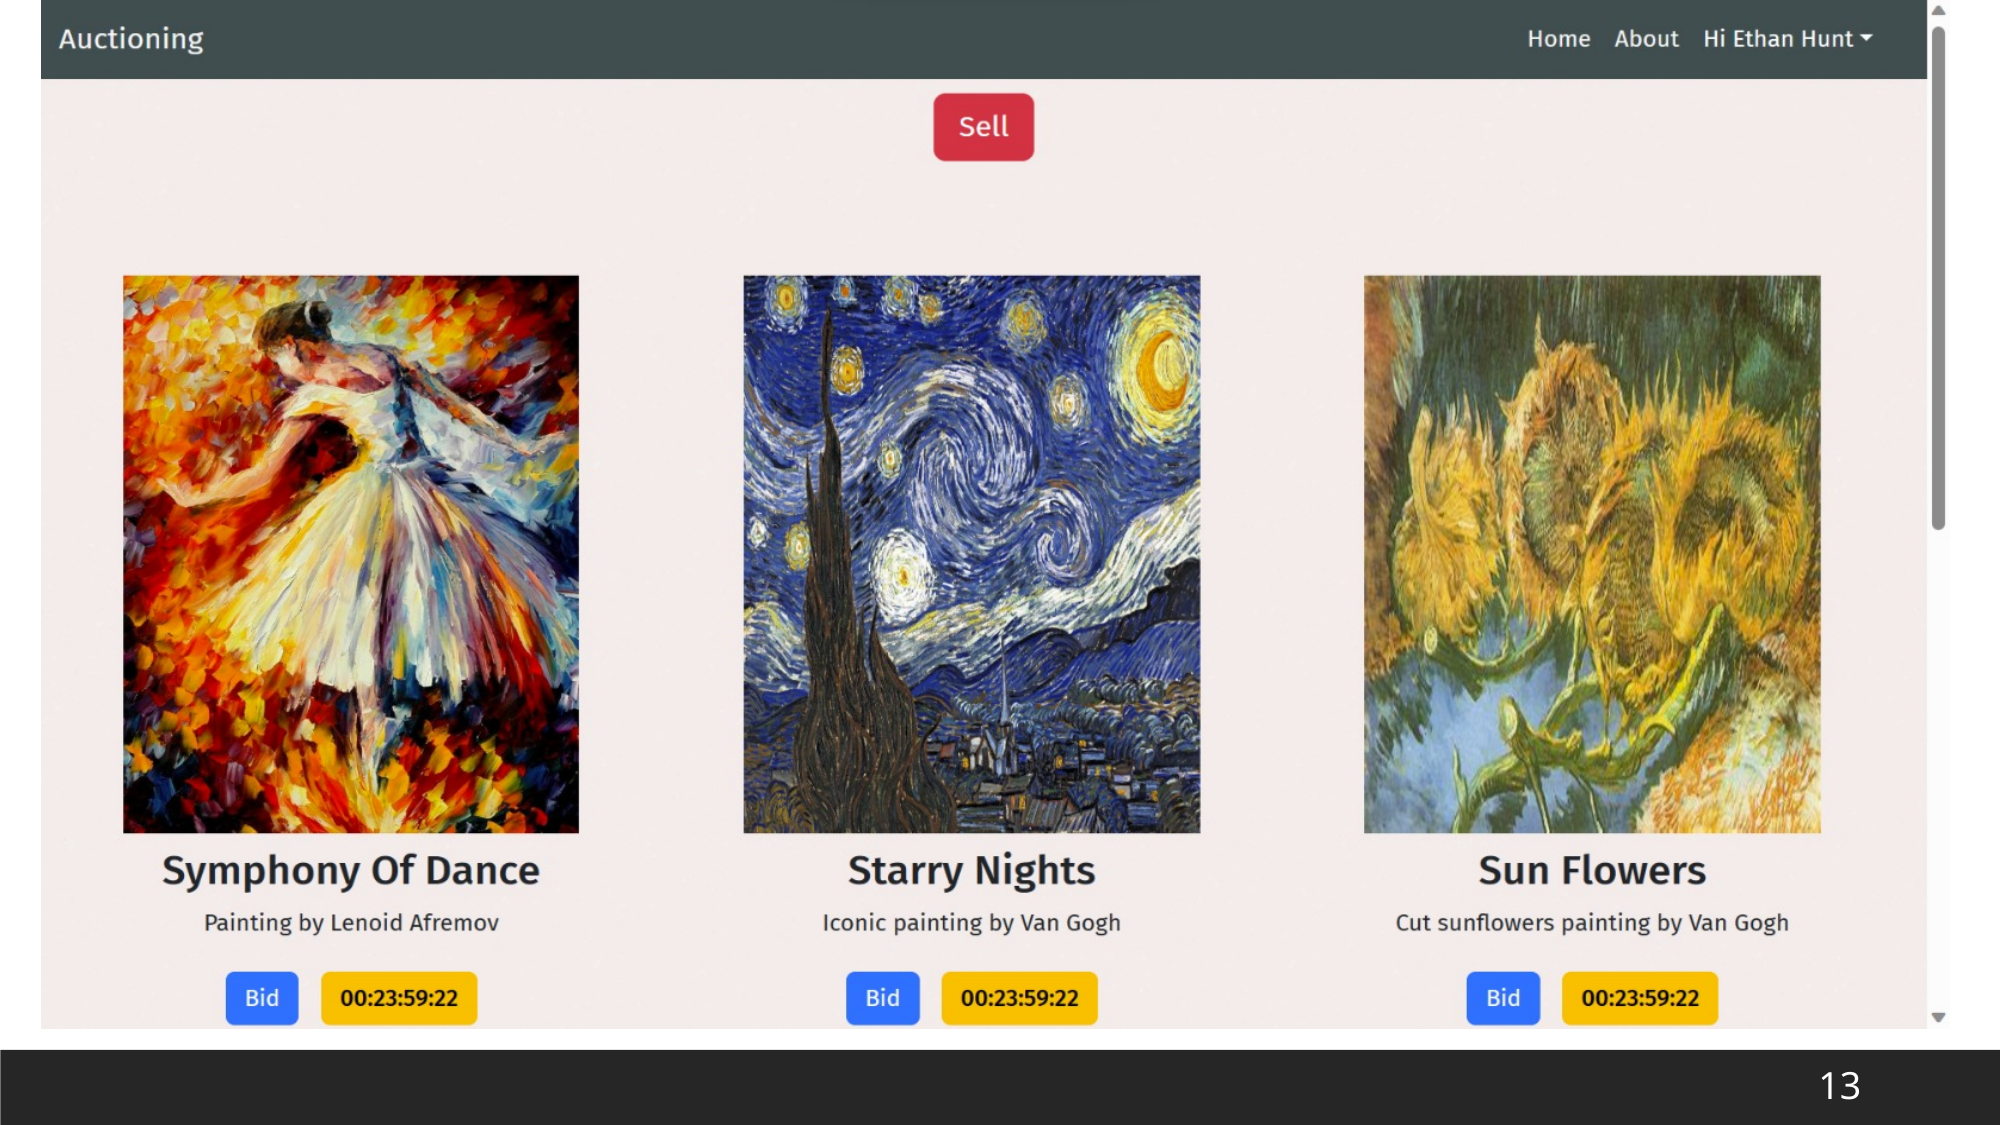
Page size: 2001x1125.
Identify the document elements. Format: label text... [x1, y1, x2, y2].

picture [41, 0, 1951, 1029]
slide_number 13 [1803, 1057, 1932, 1118]
